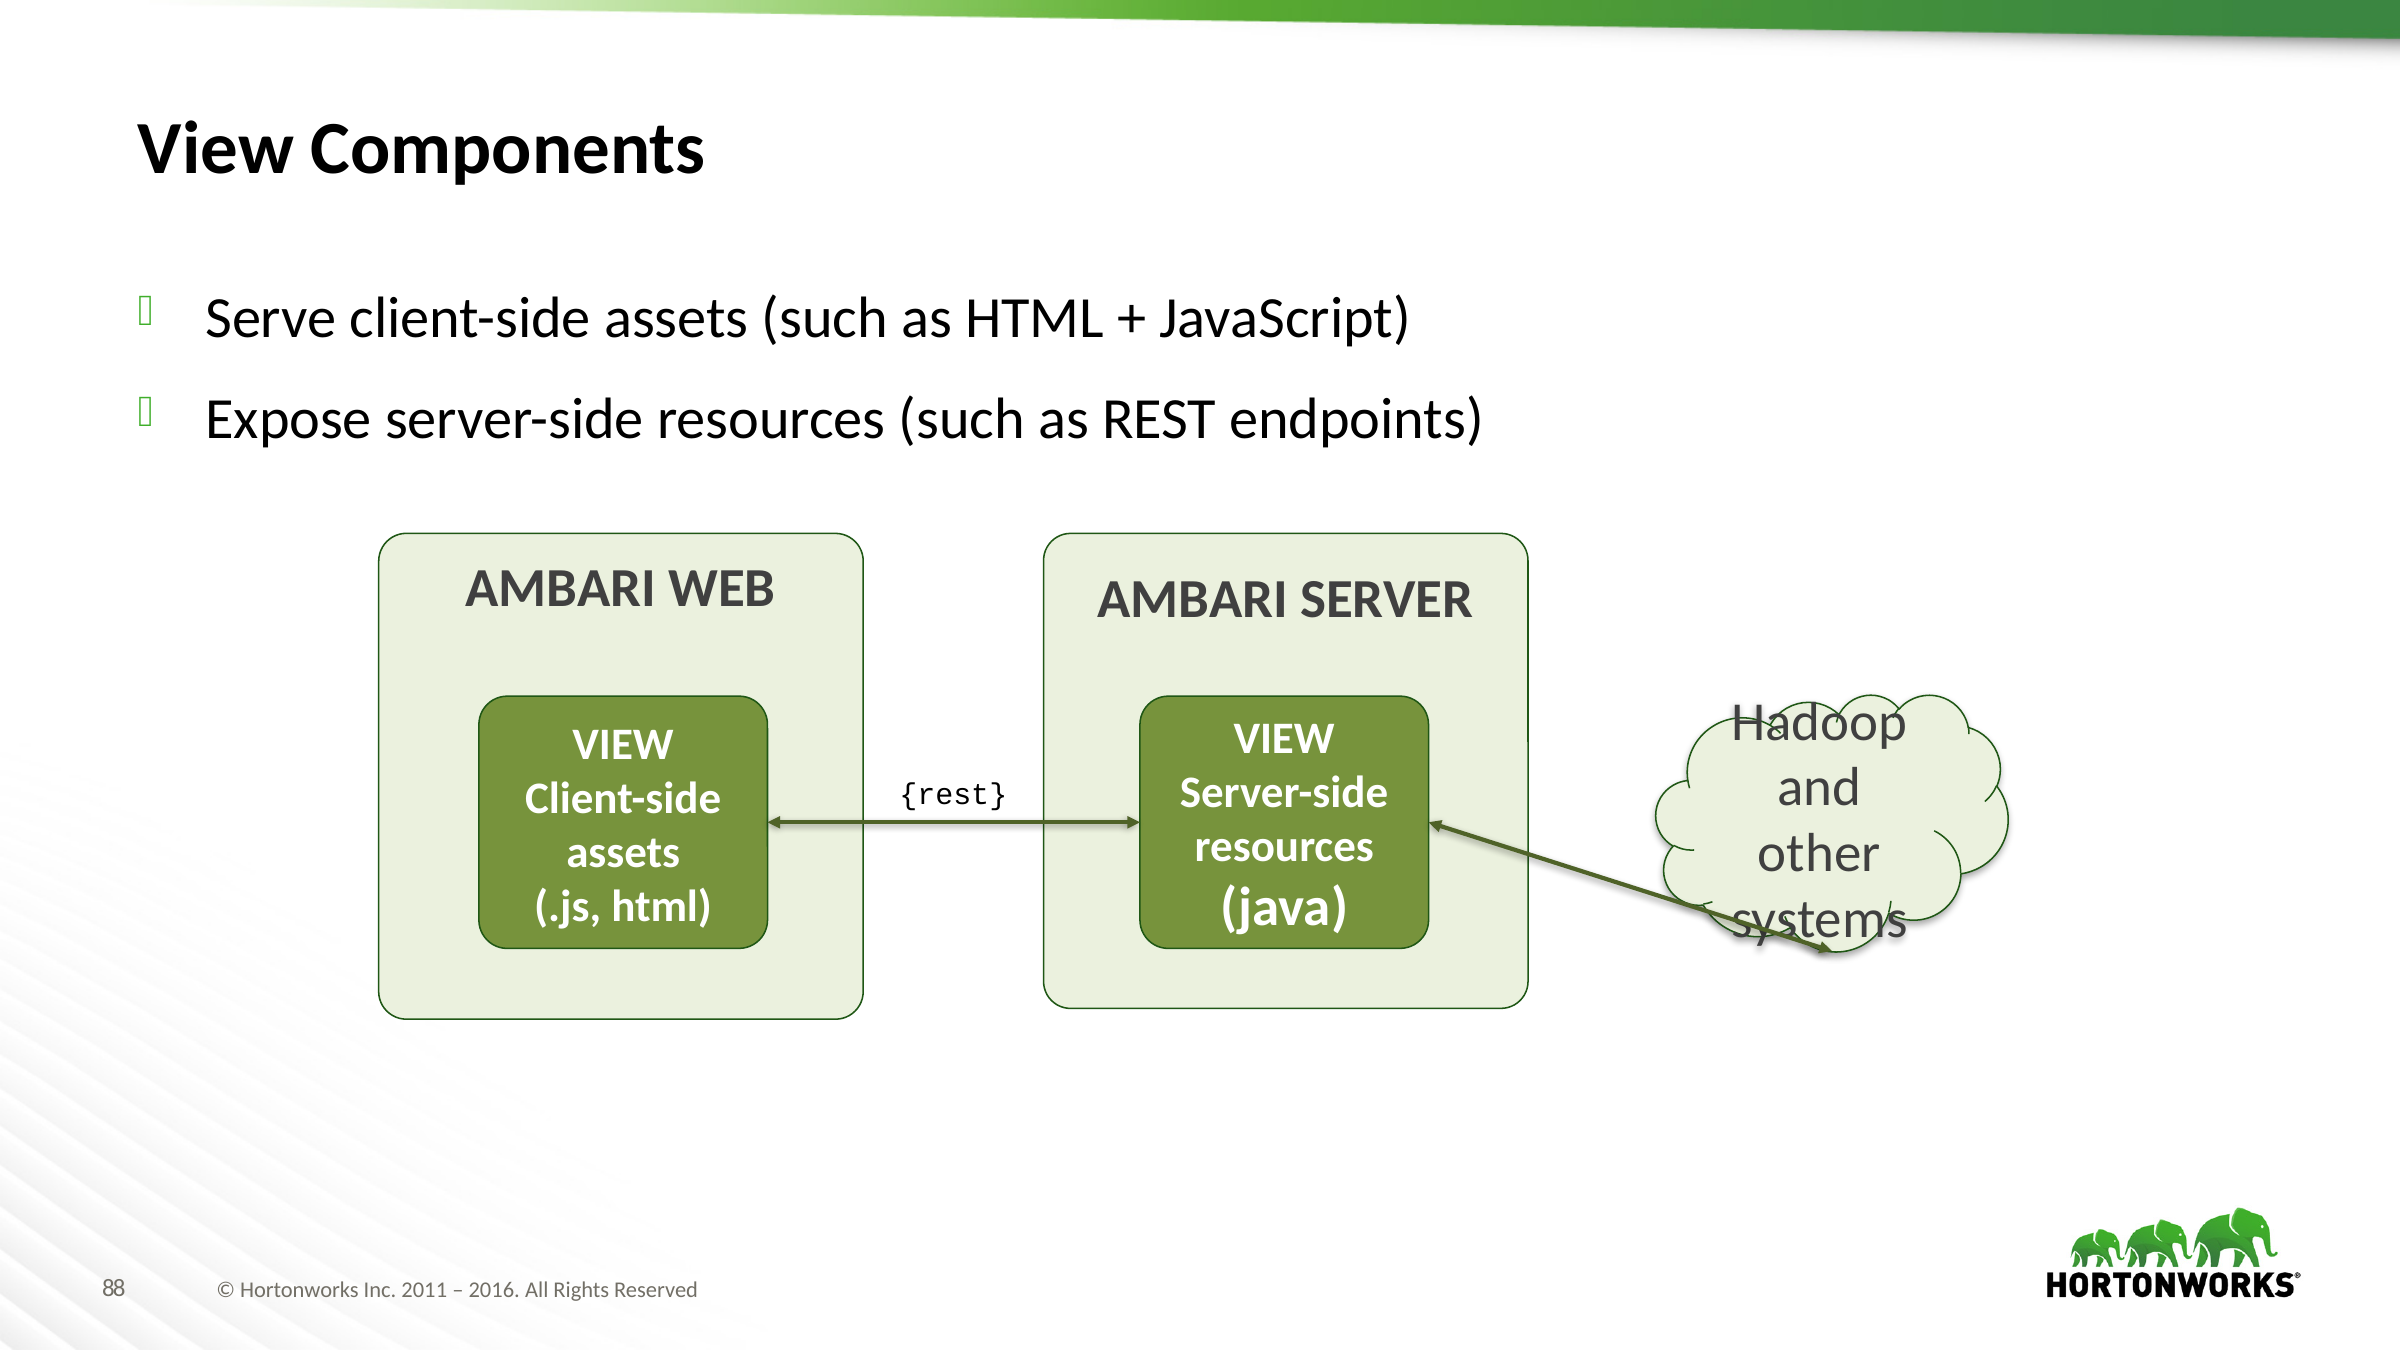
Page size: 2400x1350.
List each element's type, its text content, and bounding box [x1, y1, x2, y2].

text_box [378, 625, 864, 1020]
text_box [384, 533, 858, 544]
text_box [1043, 831, 1529, 1009]
title View Components [138, 111, 2298, 189]
text_box AMBARI SERVER [1043, 554, 1528, 636]
text_box VIEW Client-side assets (.js, html) [478, 696, 768, 949]
picture [0, 0, 2400, 1350]
text_box {rest} [863, 767, 1044, 818]
list Serve client-side assets (such as HTML + JavaScript) Expose server-side resources (such as REST endpoints) [138, 287, 2298, 453]
text_box VIEW Server-side resources (java) [1139, 696, 1429, 949]
text_box [1044, 533, 1528, 554]
text_box [1043, 618, 1529, 820]
text_box Hadoop and other systems [1654, 694, 2009, 953]
text_box AMBARI WEB [378, 544, 864, 625]
